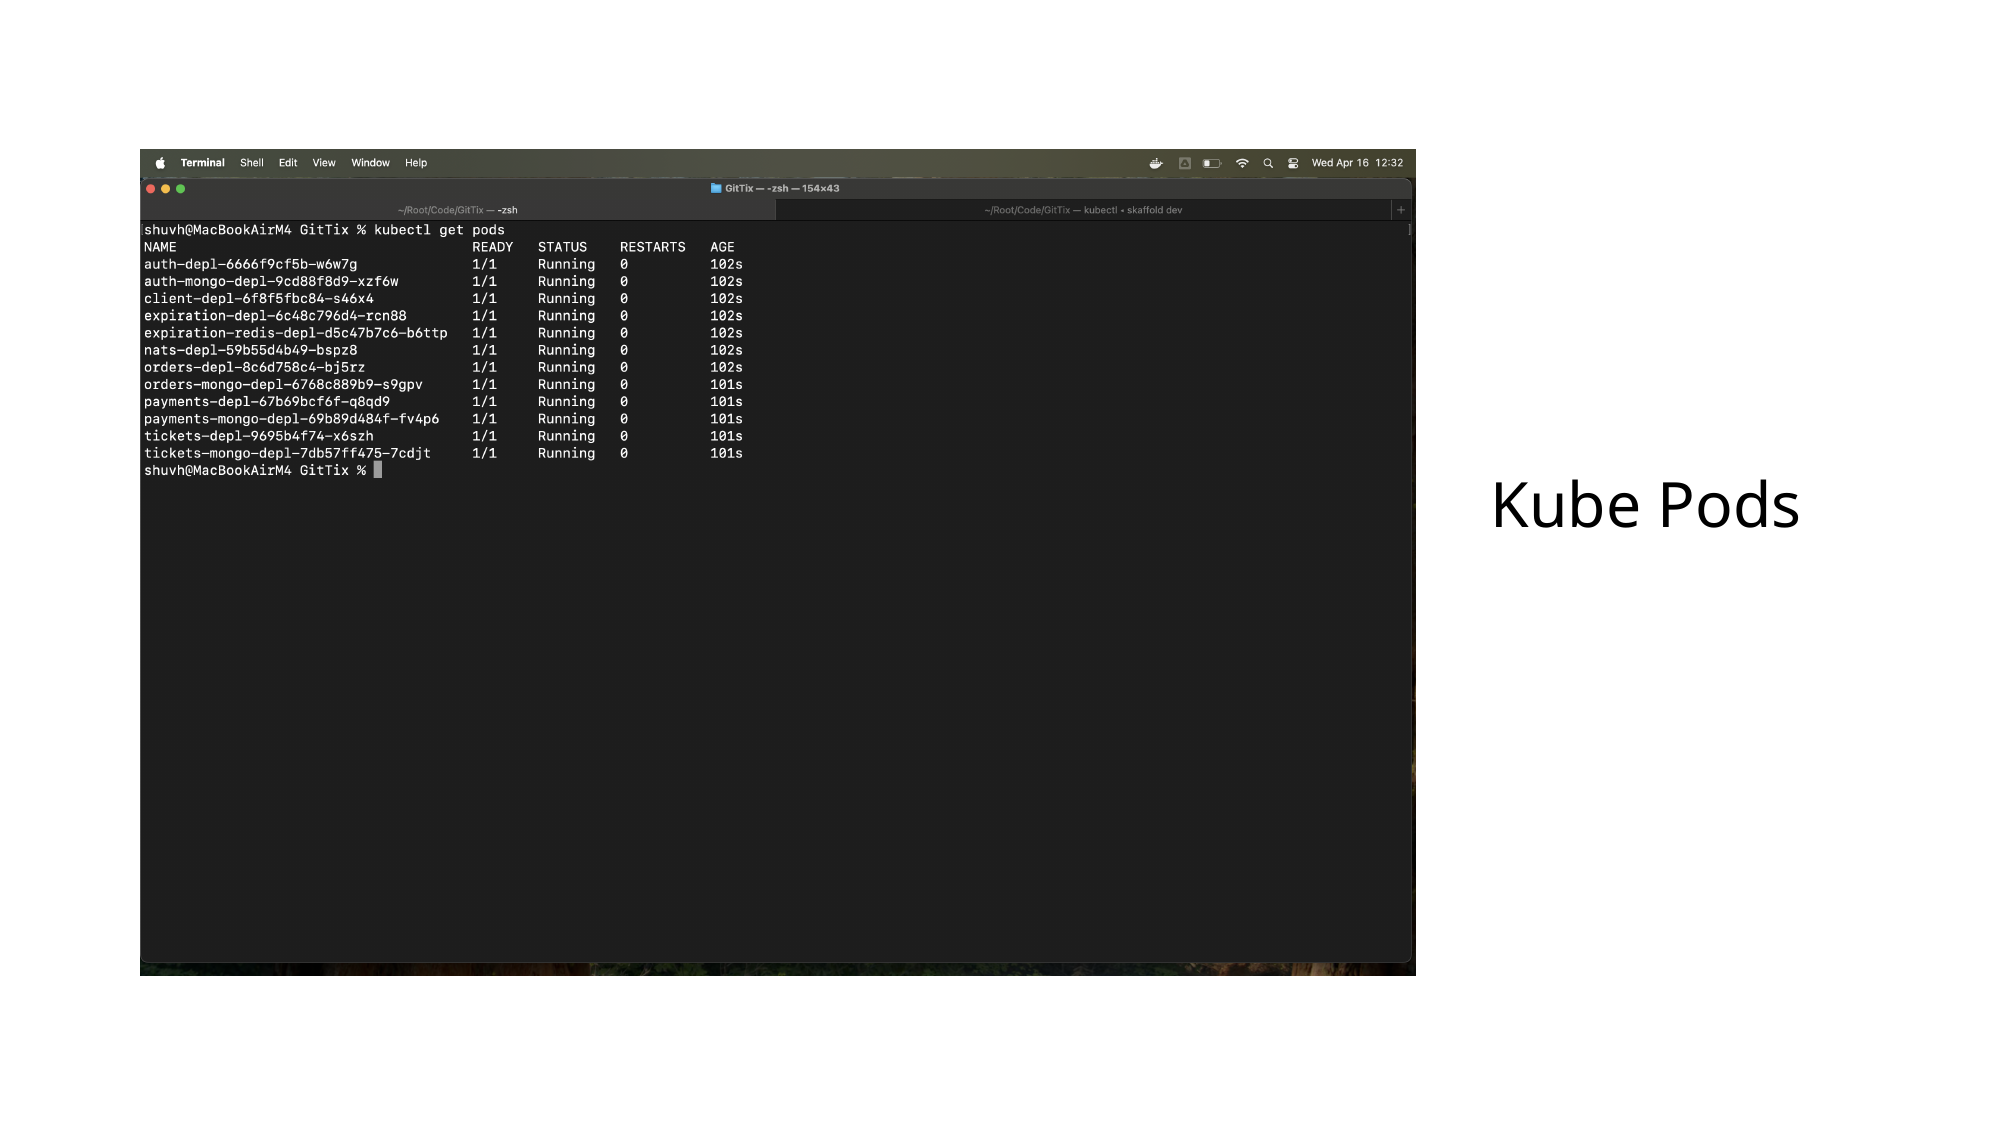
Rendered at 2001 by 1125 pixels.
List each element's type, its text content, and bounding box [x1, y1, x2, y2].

picture [140, 149, 1416, 976]
text_box Kube Pods [1475, 457, 1817, 548]
